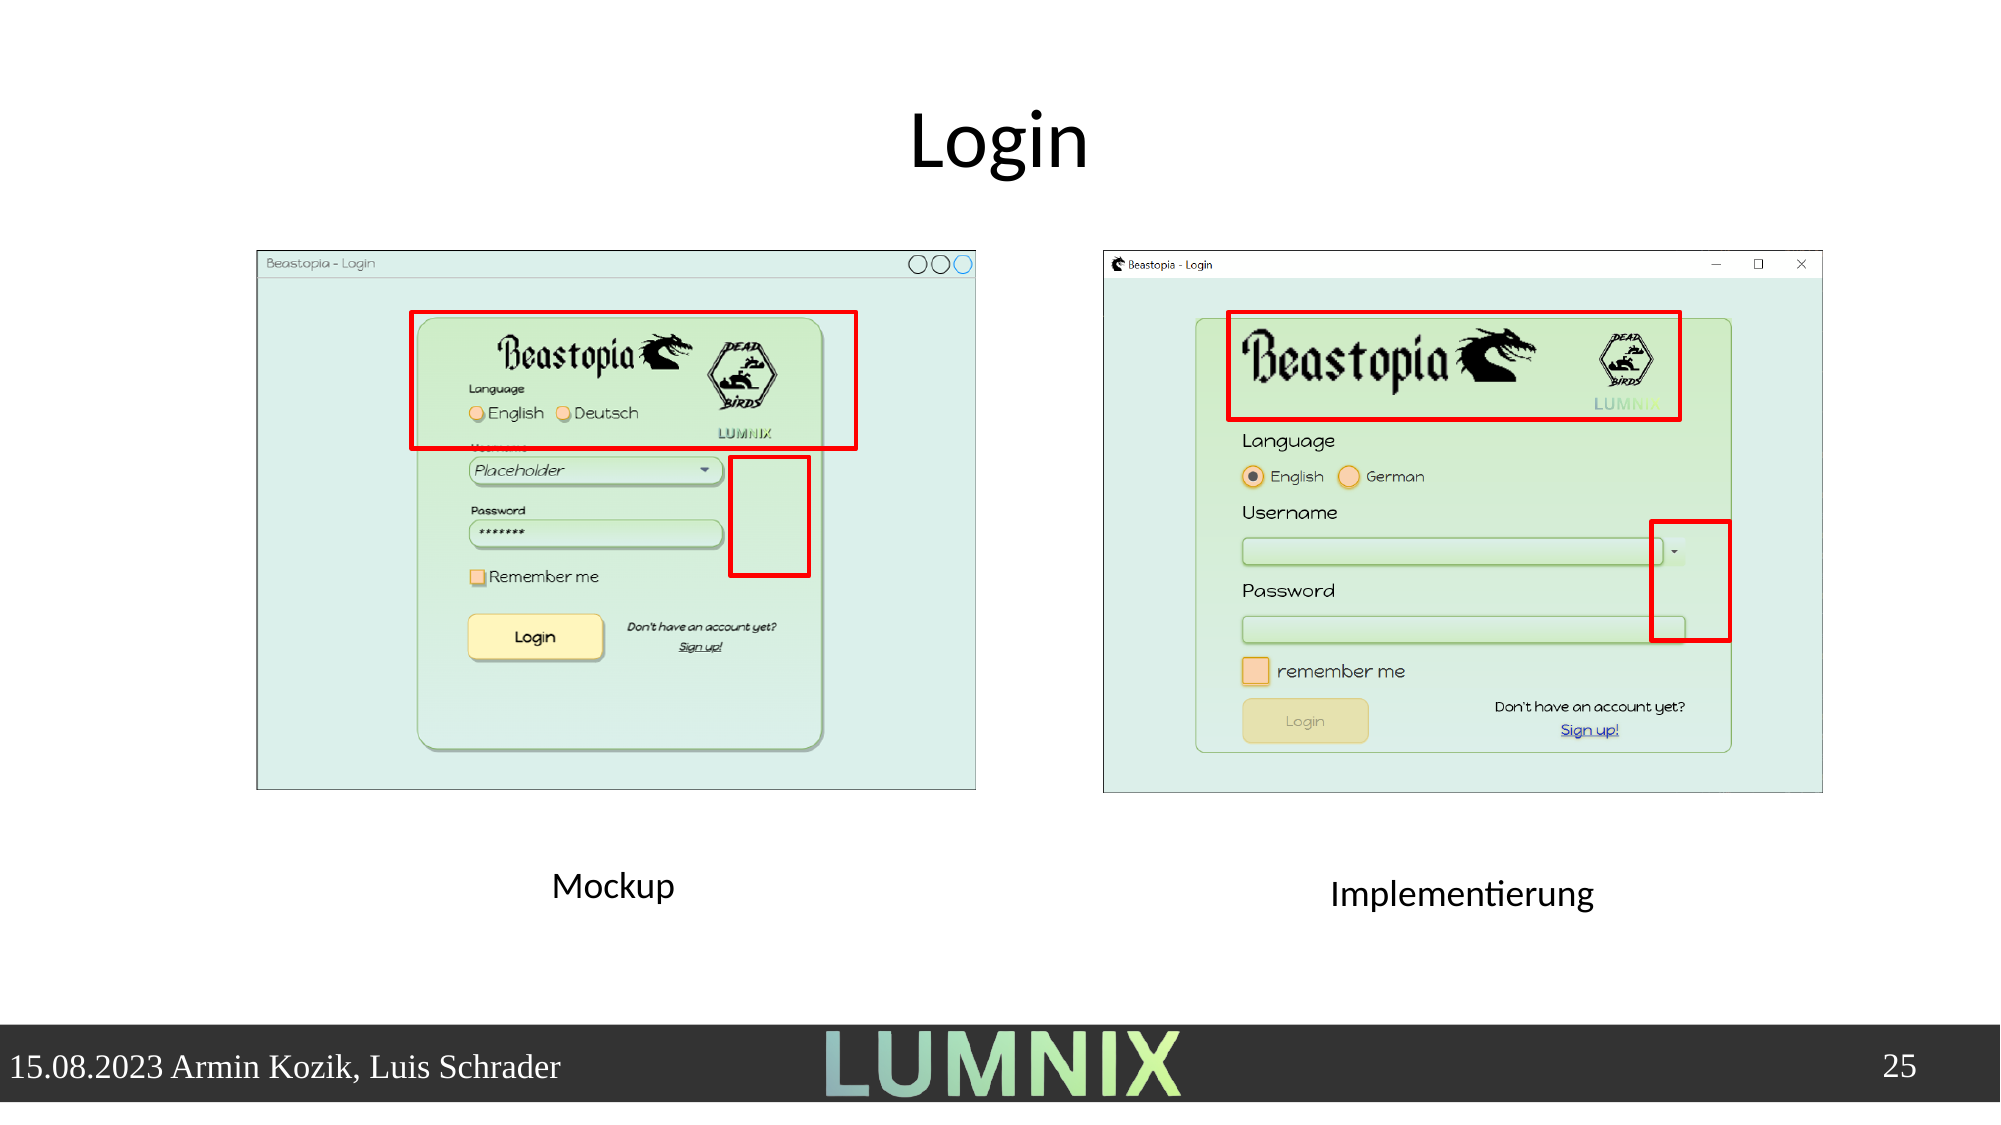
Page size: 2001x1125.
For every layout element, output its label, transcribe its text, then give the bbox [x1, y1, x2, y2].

picture [773, 834, 1227, 1125]
text_box Implementierung [1315, 861, 1766, 922]
text_box Mockup [536, 853, 695, 914]
text_box Login [81, 76, 1919, 192]
slide_number 25 [1451, 1024, 1918, 1103]
picture [256, 249, 976, 790]
text_box 15.08.2023 Armin Kozik, Luis Schrader [8, 1044, 792, 1122]
picture [1103, 250, 1823, 793]
